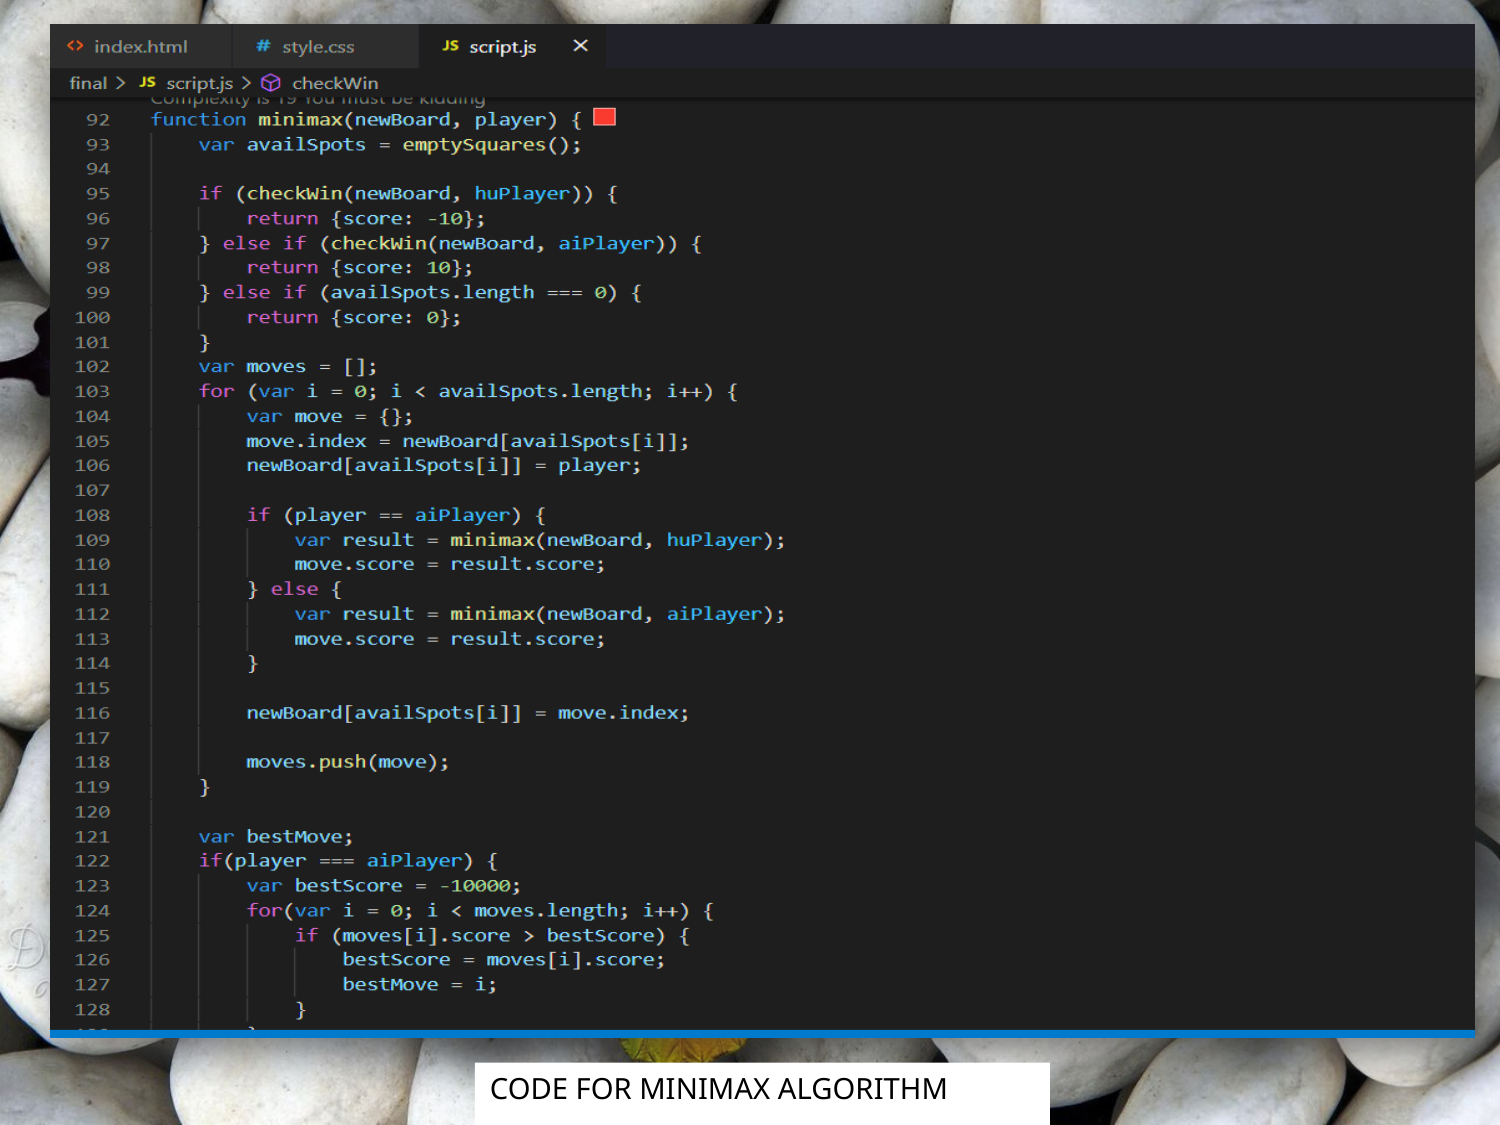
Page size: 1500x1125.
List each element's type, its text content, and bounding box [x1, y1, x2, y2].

list CODE FOR MINIMAX ALGORITHM [474, 1062, 1050, 1125]
picture [0, 0, 1500, 1125]
